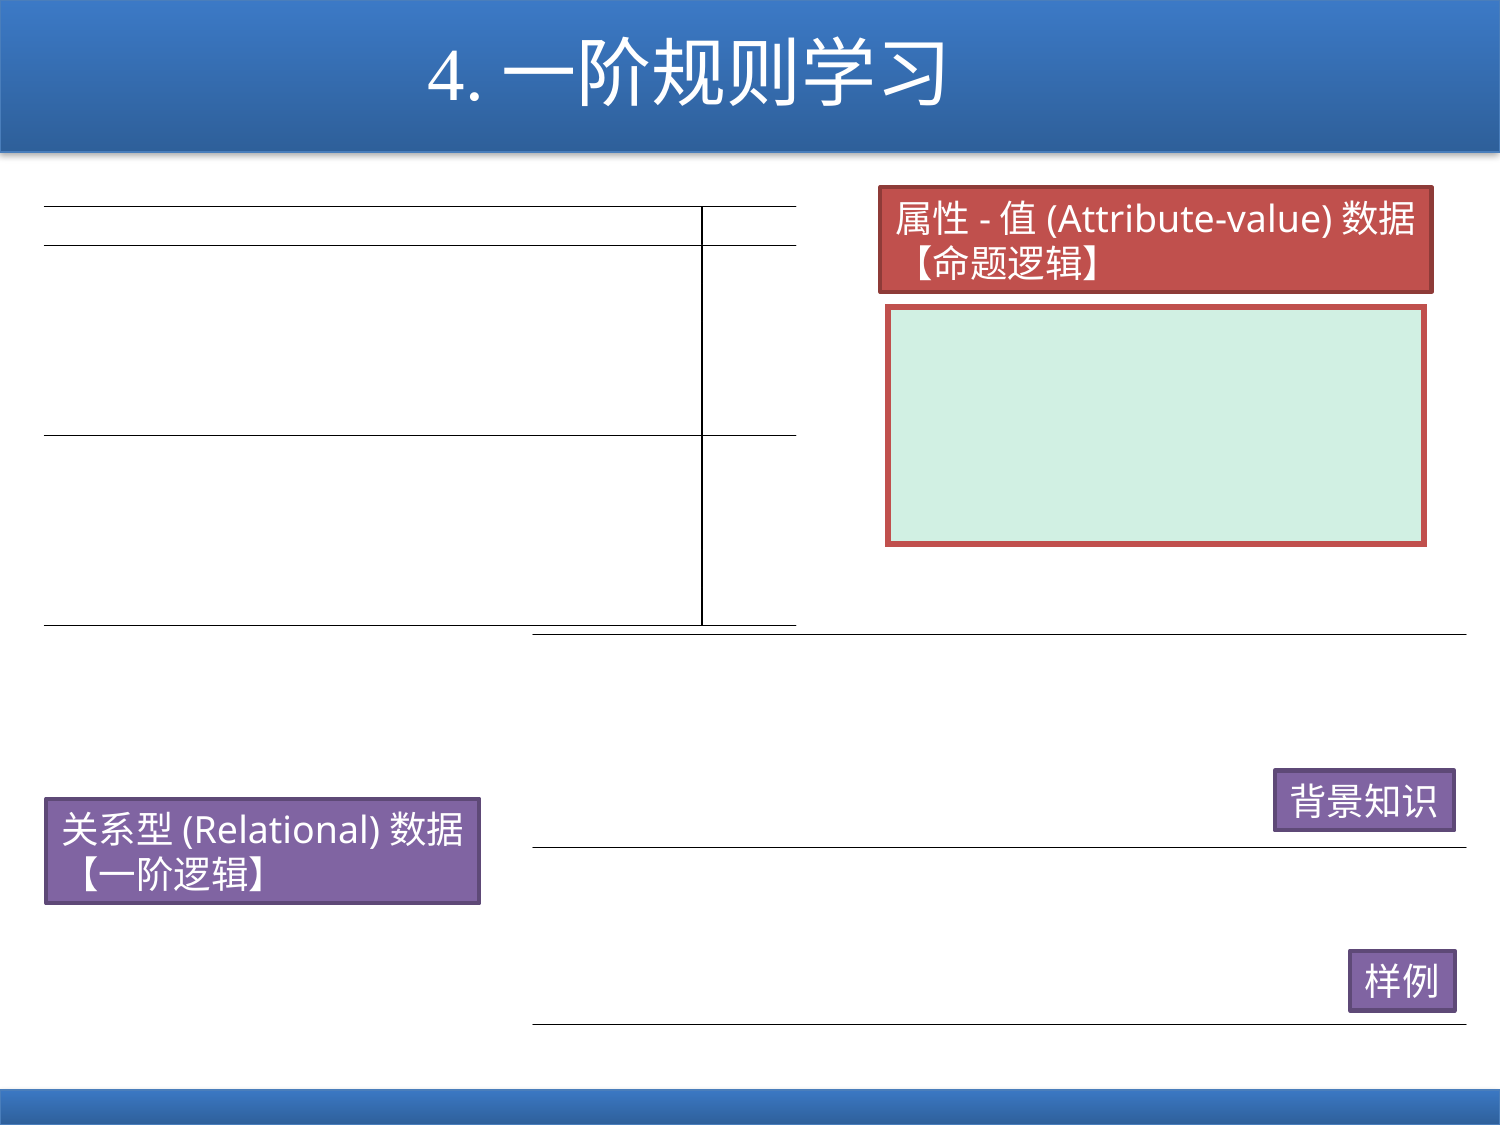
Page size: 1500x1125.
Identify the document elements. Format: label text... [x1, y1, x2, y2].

text_box 属性-值(Attribute-value)数据 【命题逻辑】 [878, 185, 1434, 294]
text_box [890, 309, 1422, 542]
title 4.一阶规则学习 [42, 7, 1337, 135]
text_box 关系型(Relational)数据 【一阶逻辑】 [44, 797, 481, 905]
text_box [530, 630, 1469, 1028]
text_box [42, 201, 799, 629]
